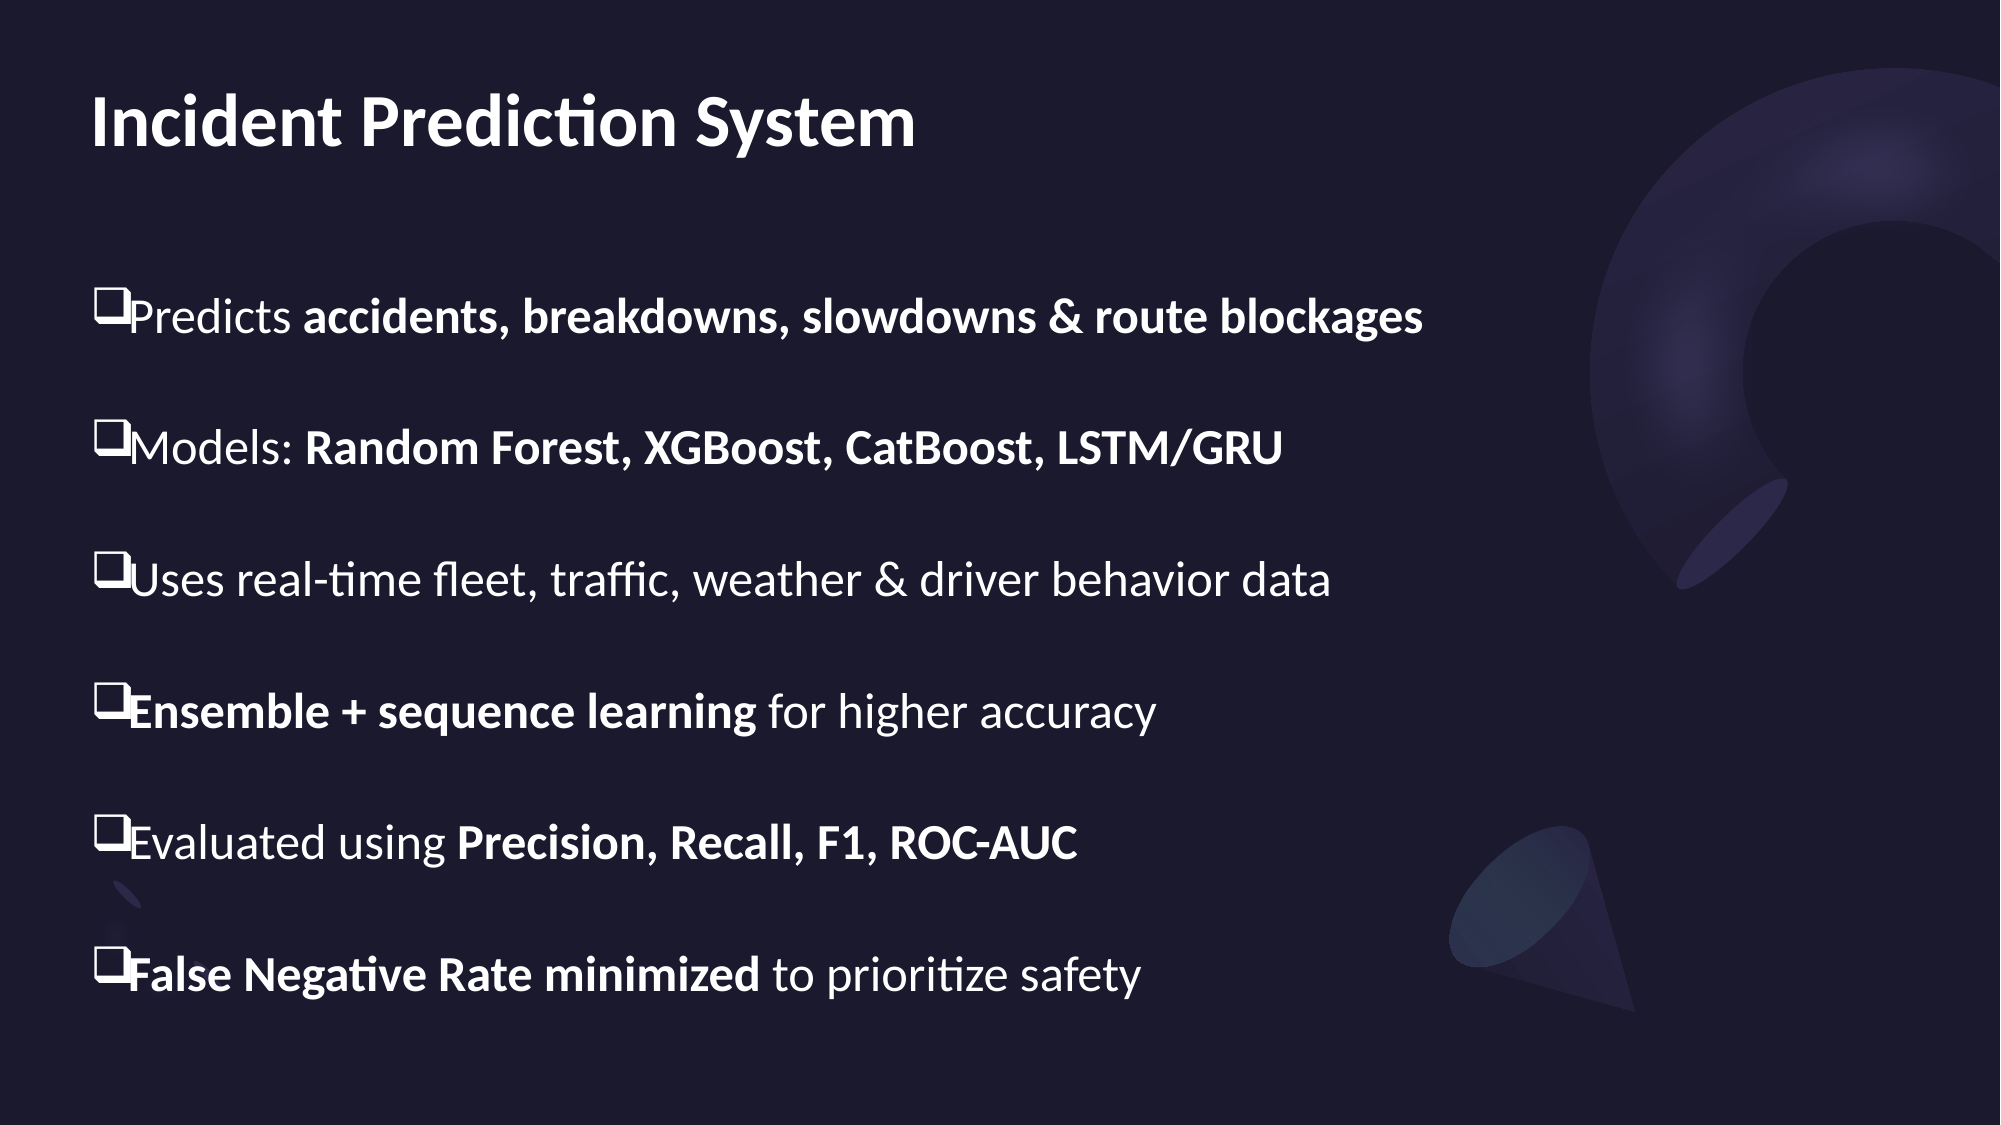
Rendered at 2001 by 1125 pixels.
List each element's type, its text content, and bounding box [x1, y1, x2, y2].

title Incident Prediction System [90, 81, 1397, 220]
list Predicts accidents, breakdowns, slowdowns & route blockages Models: Random Forest, XGBoost, CatBoost, LSTM/GRU Uses real-time fleet, traffic, weather & driver behavior data Ensemble + sequence learning for higher accuracy Evaluated using Precision, Recall, F1, ROC-AUC False Negative Rate minimized to prioritize safety [90, 240, 1428, 1044]
